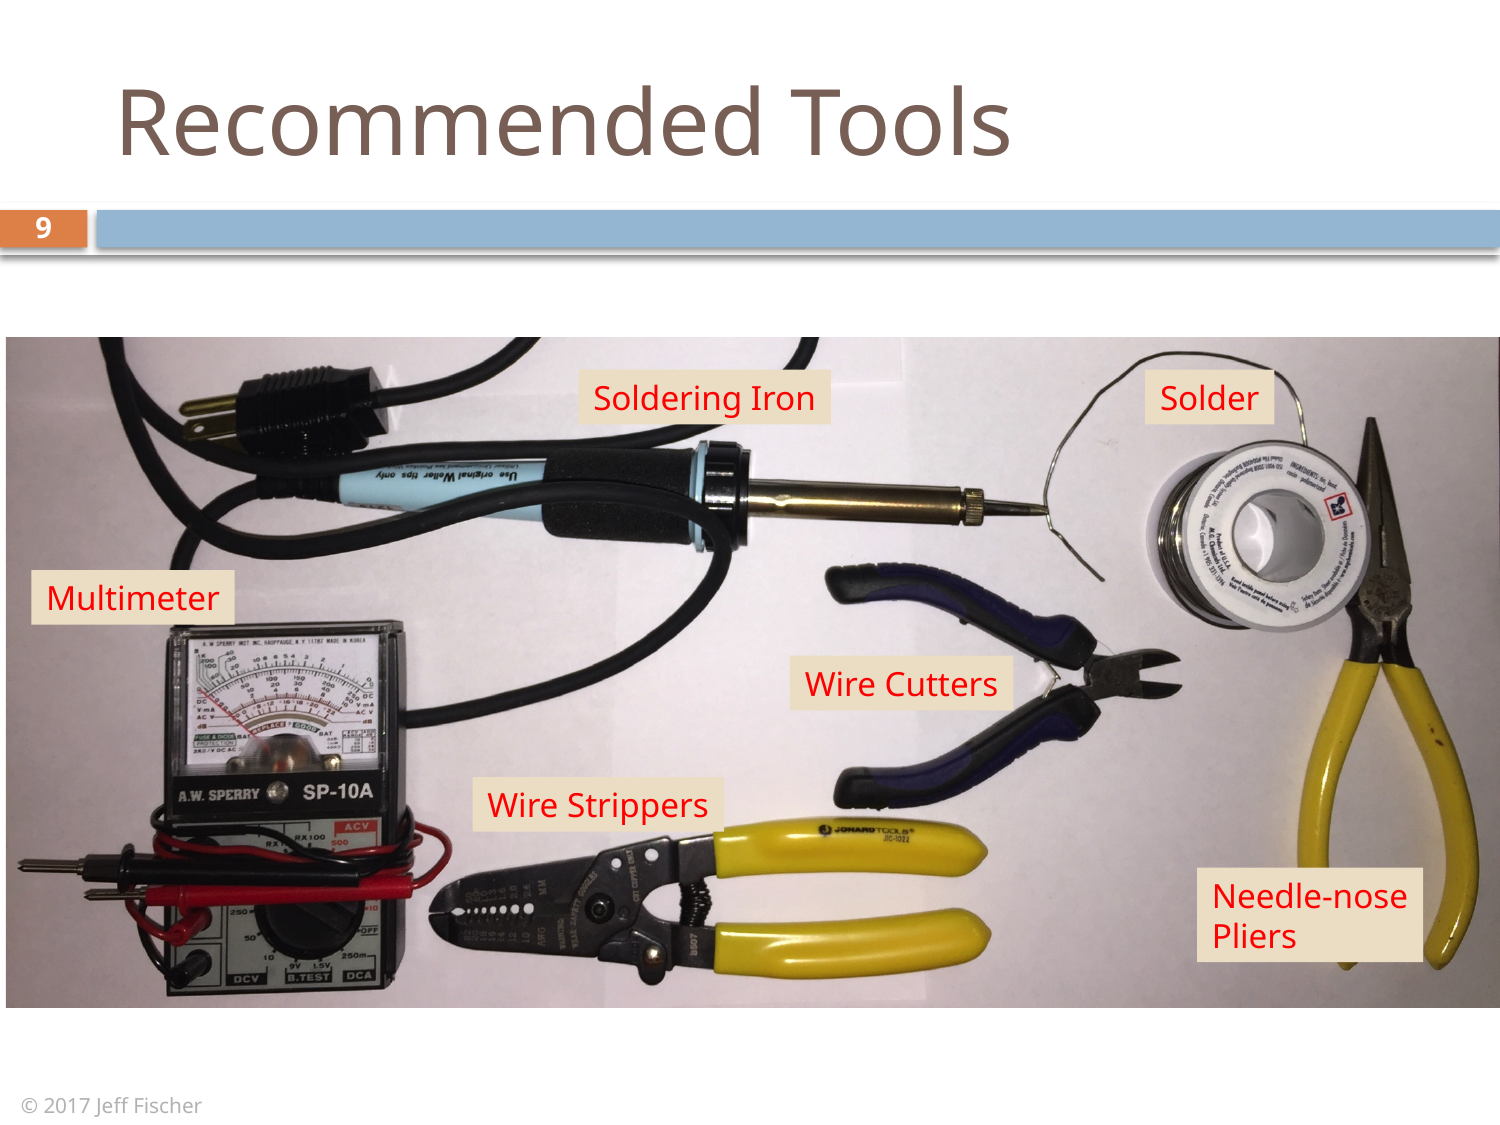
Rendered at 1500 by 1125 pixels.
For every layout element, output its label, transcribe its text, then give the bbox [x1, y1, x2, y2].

picture [5, 337, 1500, 1009]
title Recommended Tools [99, 37, 1438, 200]
footer © 2017 Jeff Fischer [5, 1084, 677, 1125]
slide_number 9 [0, 208, 88, 249]
